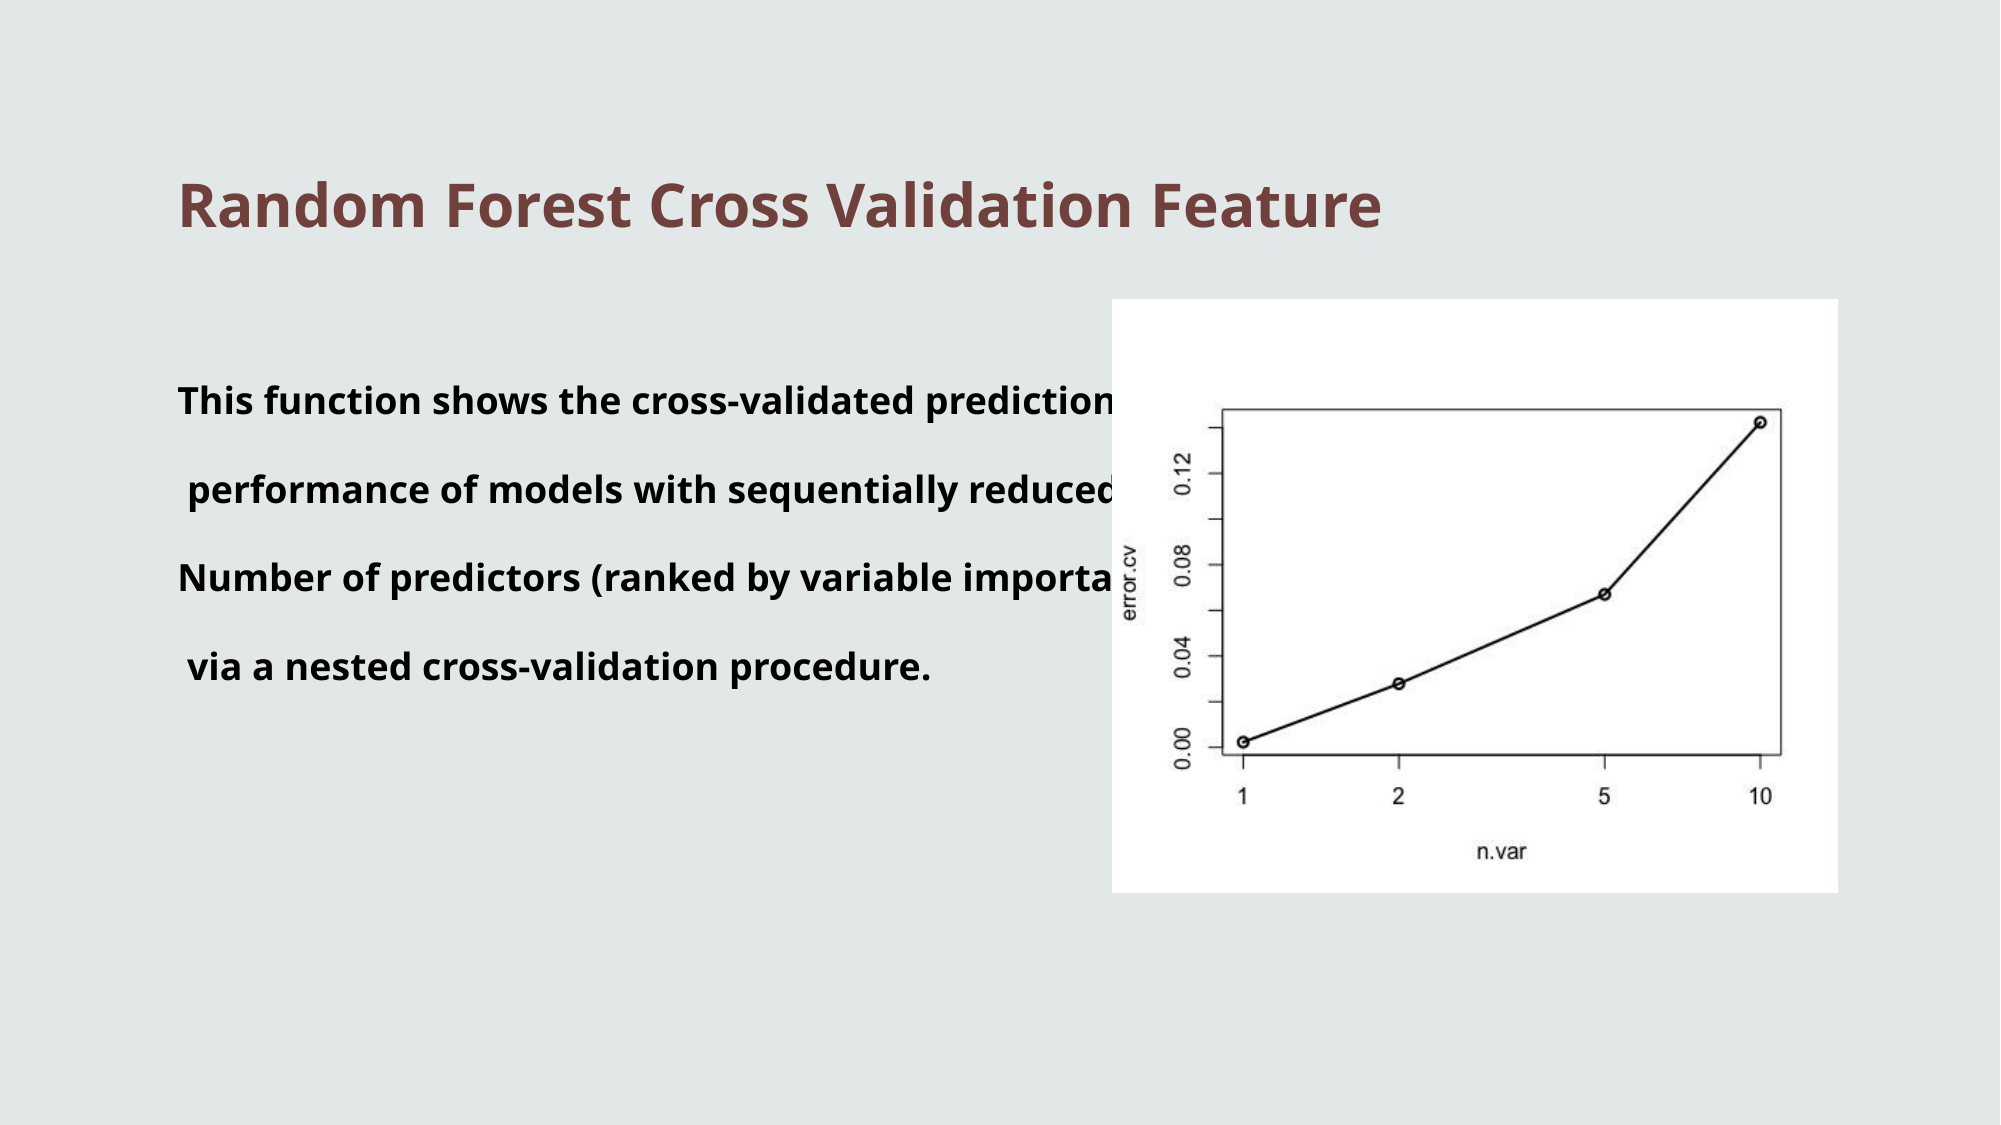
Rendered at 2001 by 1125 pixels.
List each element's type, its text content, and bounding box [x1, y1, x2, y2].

title Random Forest Cross Validation Feature [162, 64, 1838, 248]
list This function shows the cross-validated prediction performance of models with sequentially reduced. Number of predictors (ranked by variable importance) via a nested cross-validation procedure. [162, 276, 1838, 940]
picture [1112, 299, 1838, 893]
